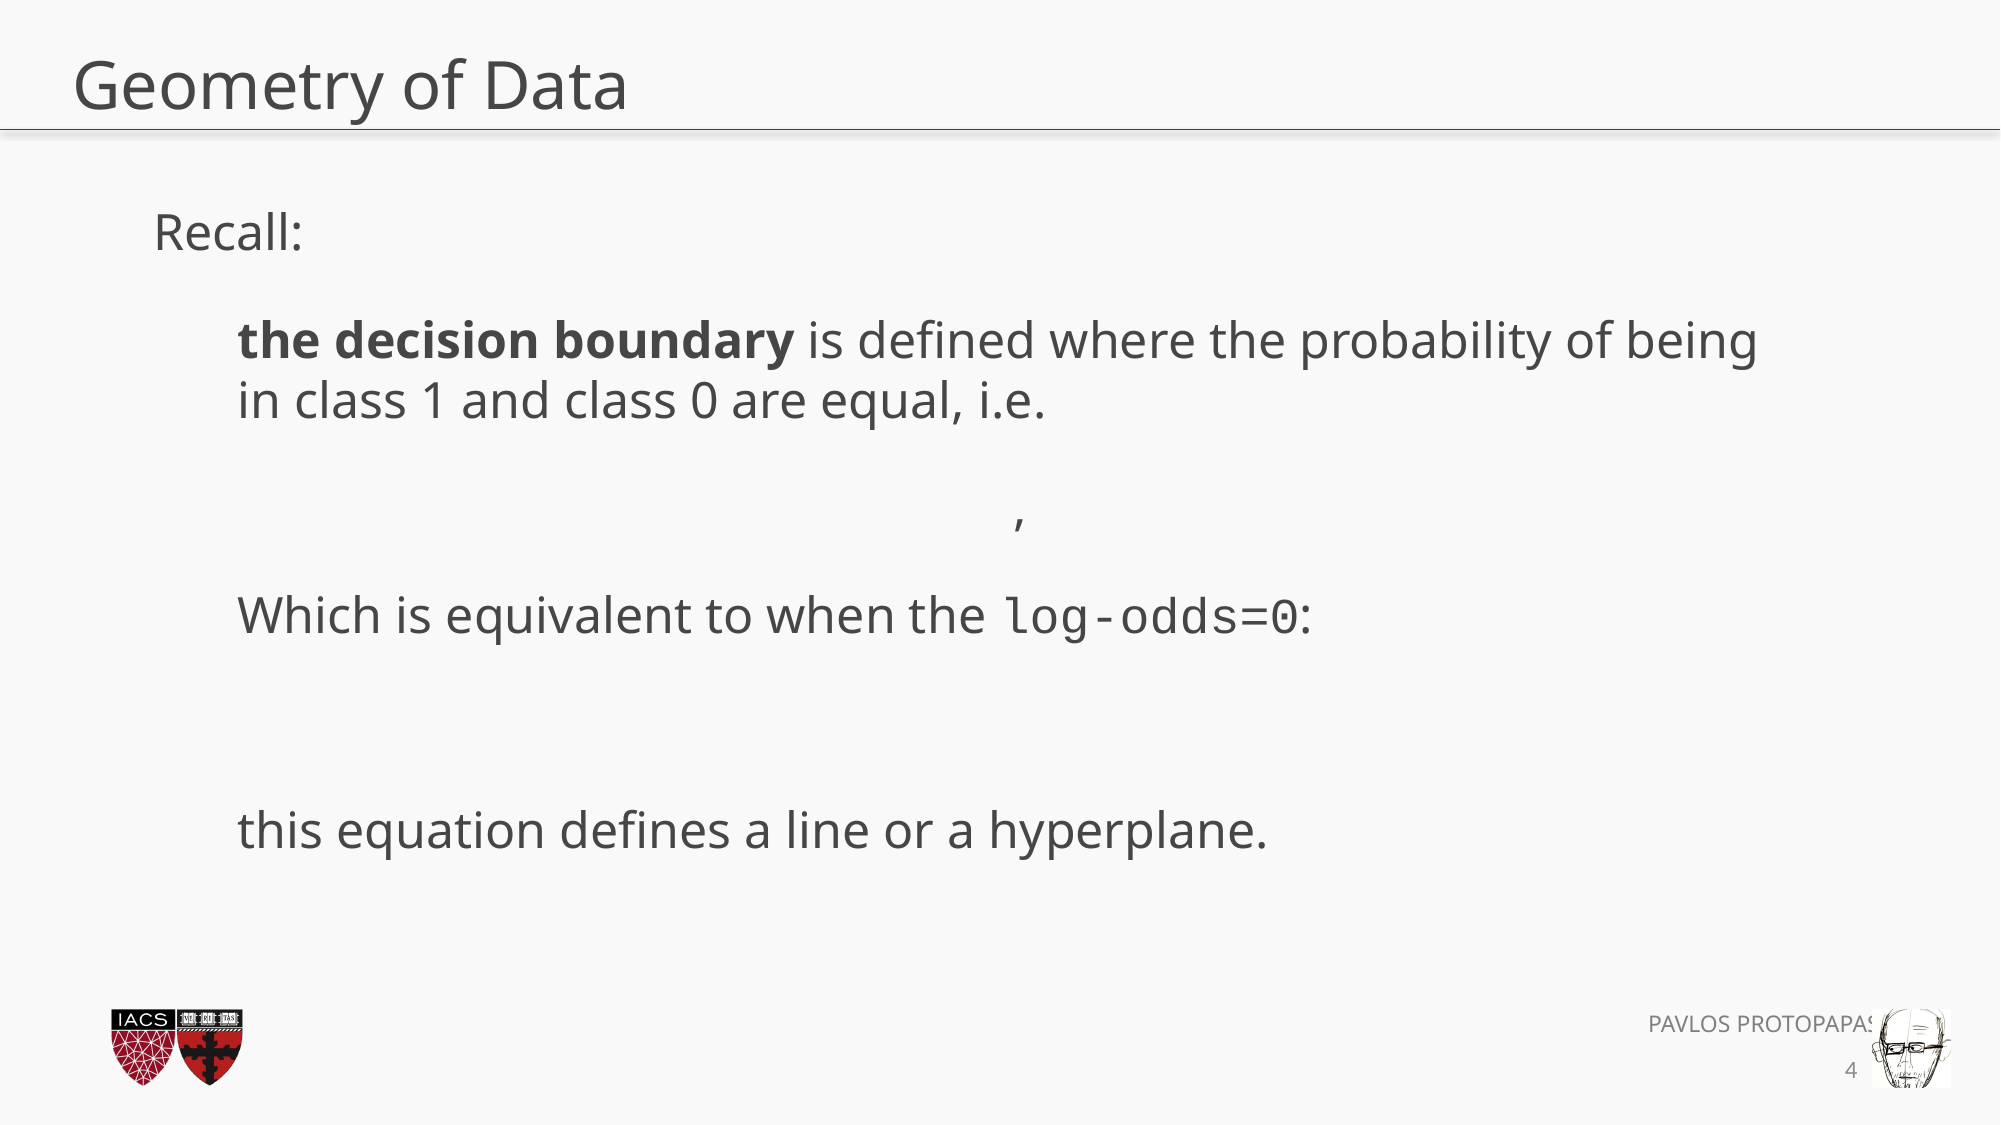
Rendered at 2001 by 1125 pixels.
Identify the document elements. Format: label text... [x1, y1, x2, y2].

slide_number 4 [1405, 1038, 1873, 1099]
picture [109, 1009, 243, 1086]
picture [1872, 1009, 1951, 1088]
title Geometry of Data [57, 35, 1943, 162]
